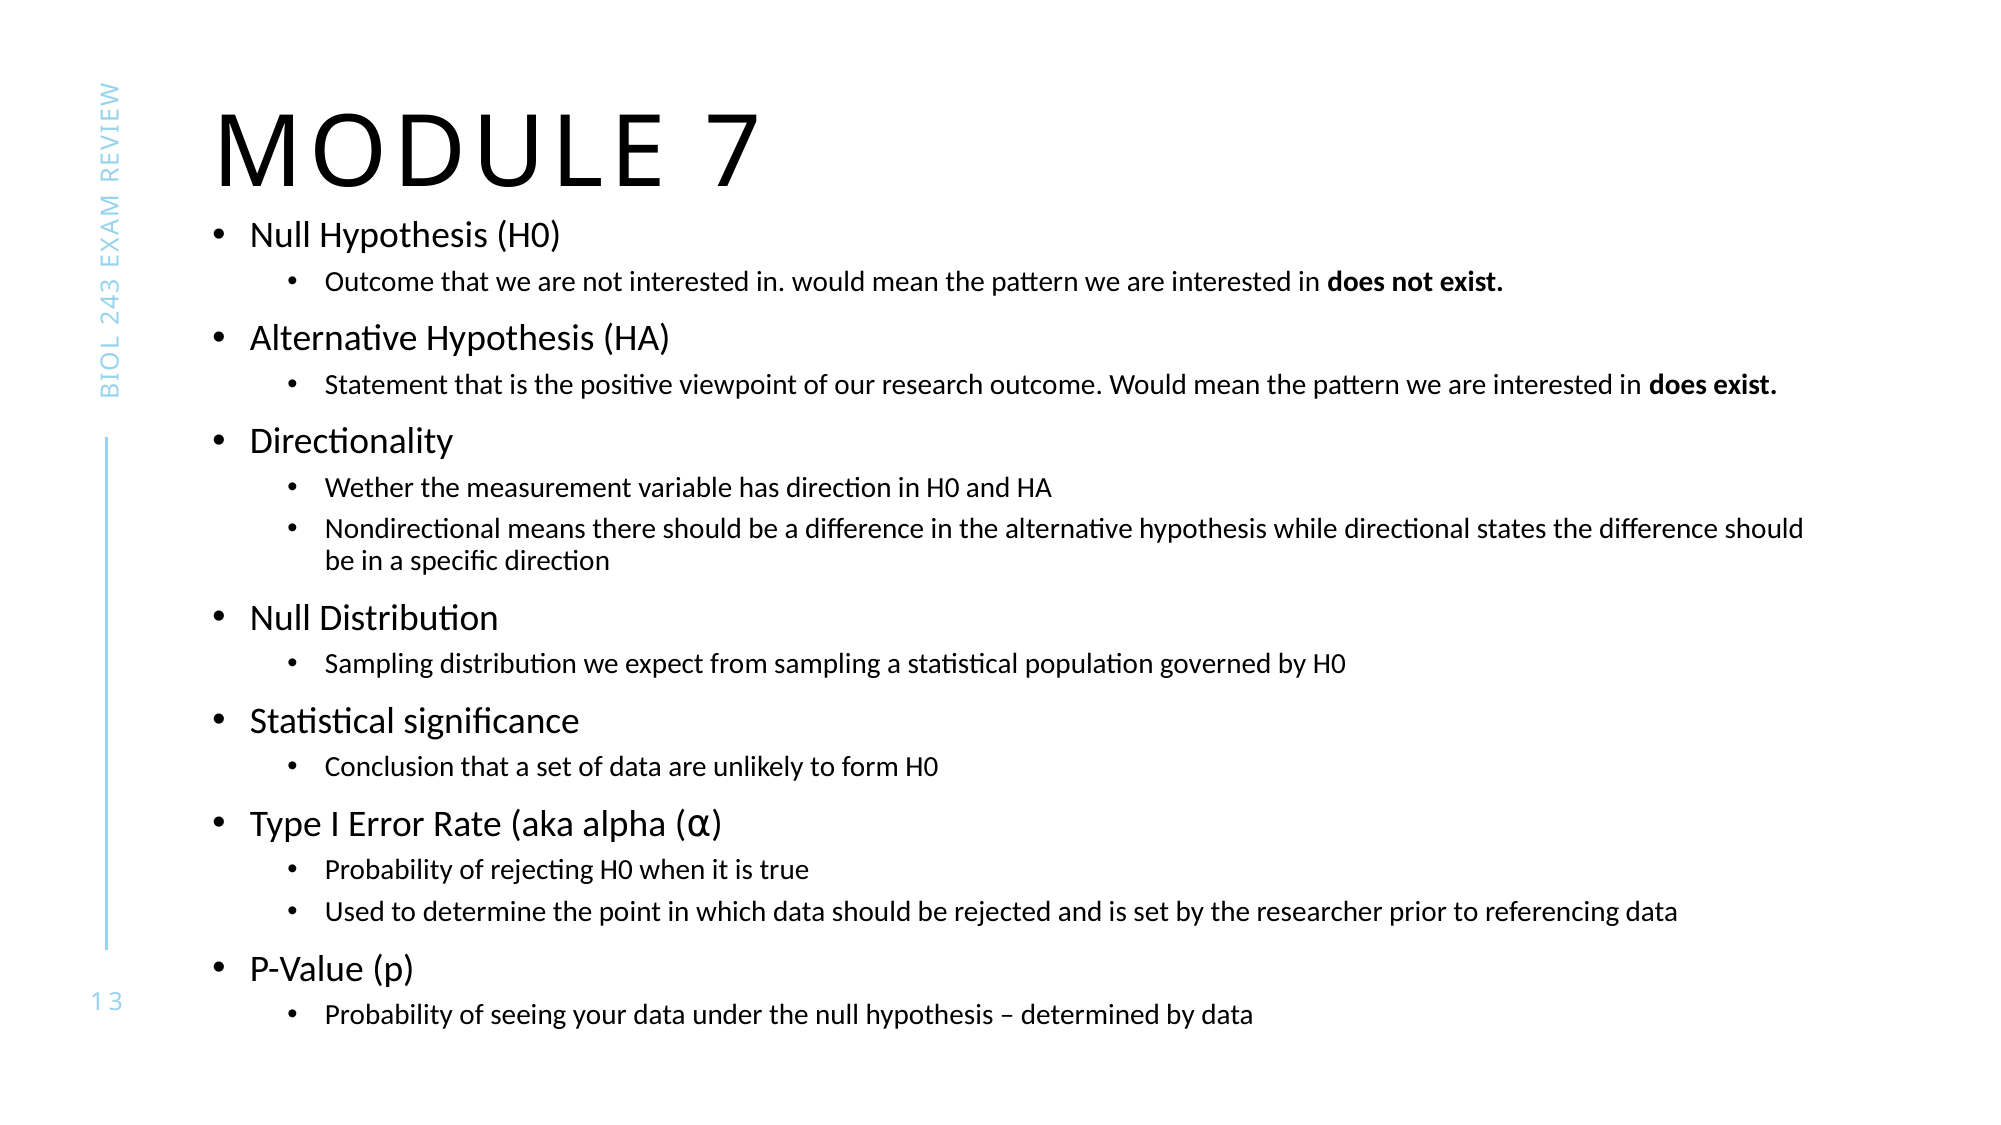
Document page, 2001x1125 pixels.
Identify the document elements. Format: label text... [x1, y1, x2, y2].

footer Biol 243 Exam Review [94, 56, 123, 400]
title Module 7 [212, 99, 1863, 250]
slide_number 13 [68, 987, 144, 1018]
list Null Hypothesis (H0) Outcome that we are not interested in. would mean the pattern we are interested in does not exist. Alternative Hypothesis (HA) Statement that is the positive viewpoint of our research outcome. Would mean the pattern we are interested in does exist. Directionality Wether the measurement variable has direction in H0 and HA Nondirectional means there should be a difference in the alternative hypothesis while directional states the difference should be in a specific direction Null Distribution Sampling distribution we expect from sampling a statistical population governed by H0 Statistical significance Conclusion that a set of data are unlikely to form H0 Type I Error Rate (aka alpha (⍺) Probability of rejecting H0 when it is true Used to determine the point in which data should be rejected and is set by the researcher prior to referencing data P-Value (p) Probability of seeing your data under the null hypothesis – determined by data [212, 215, 1824, 1125]
